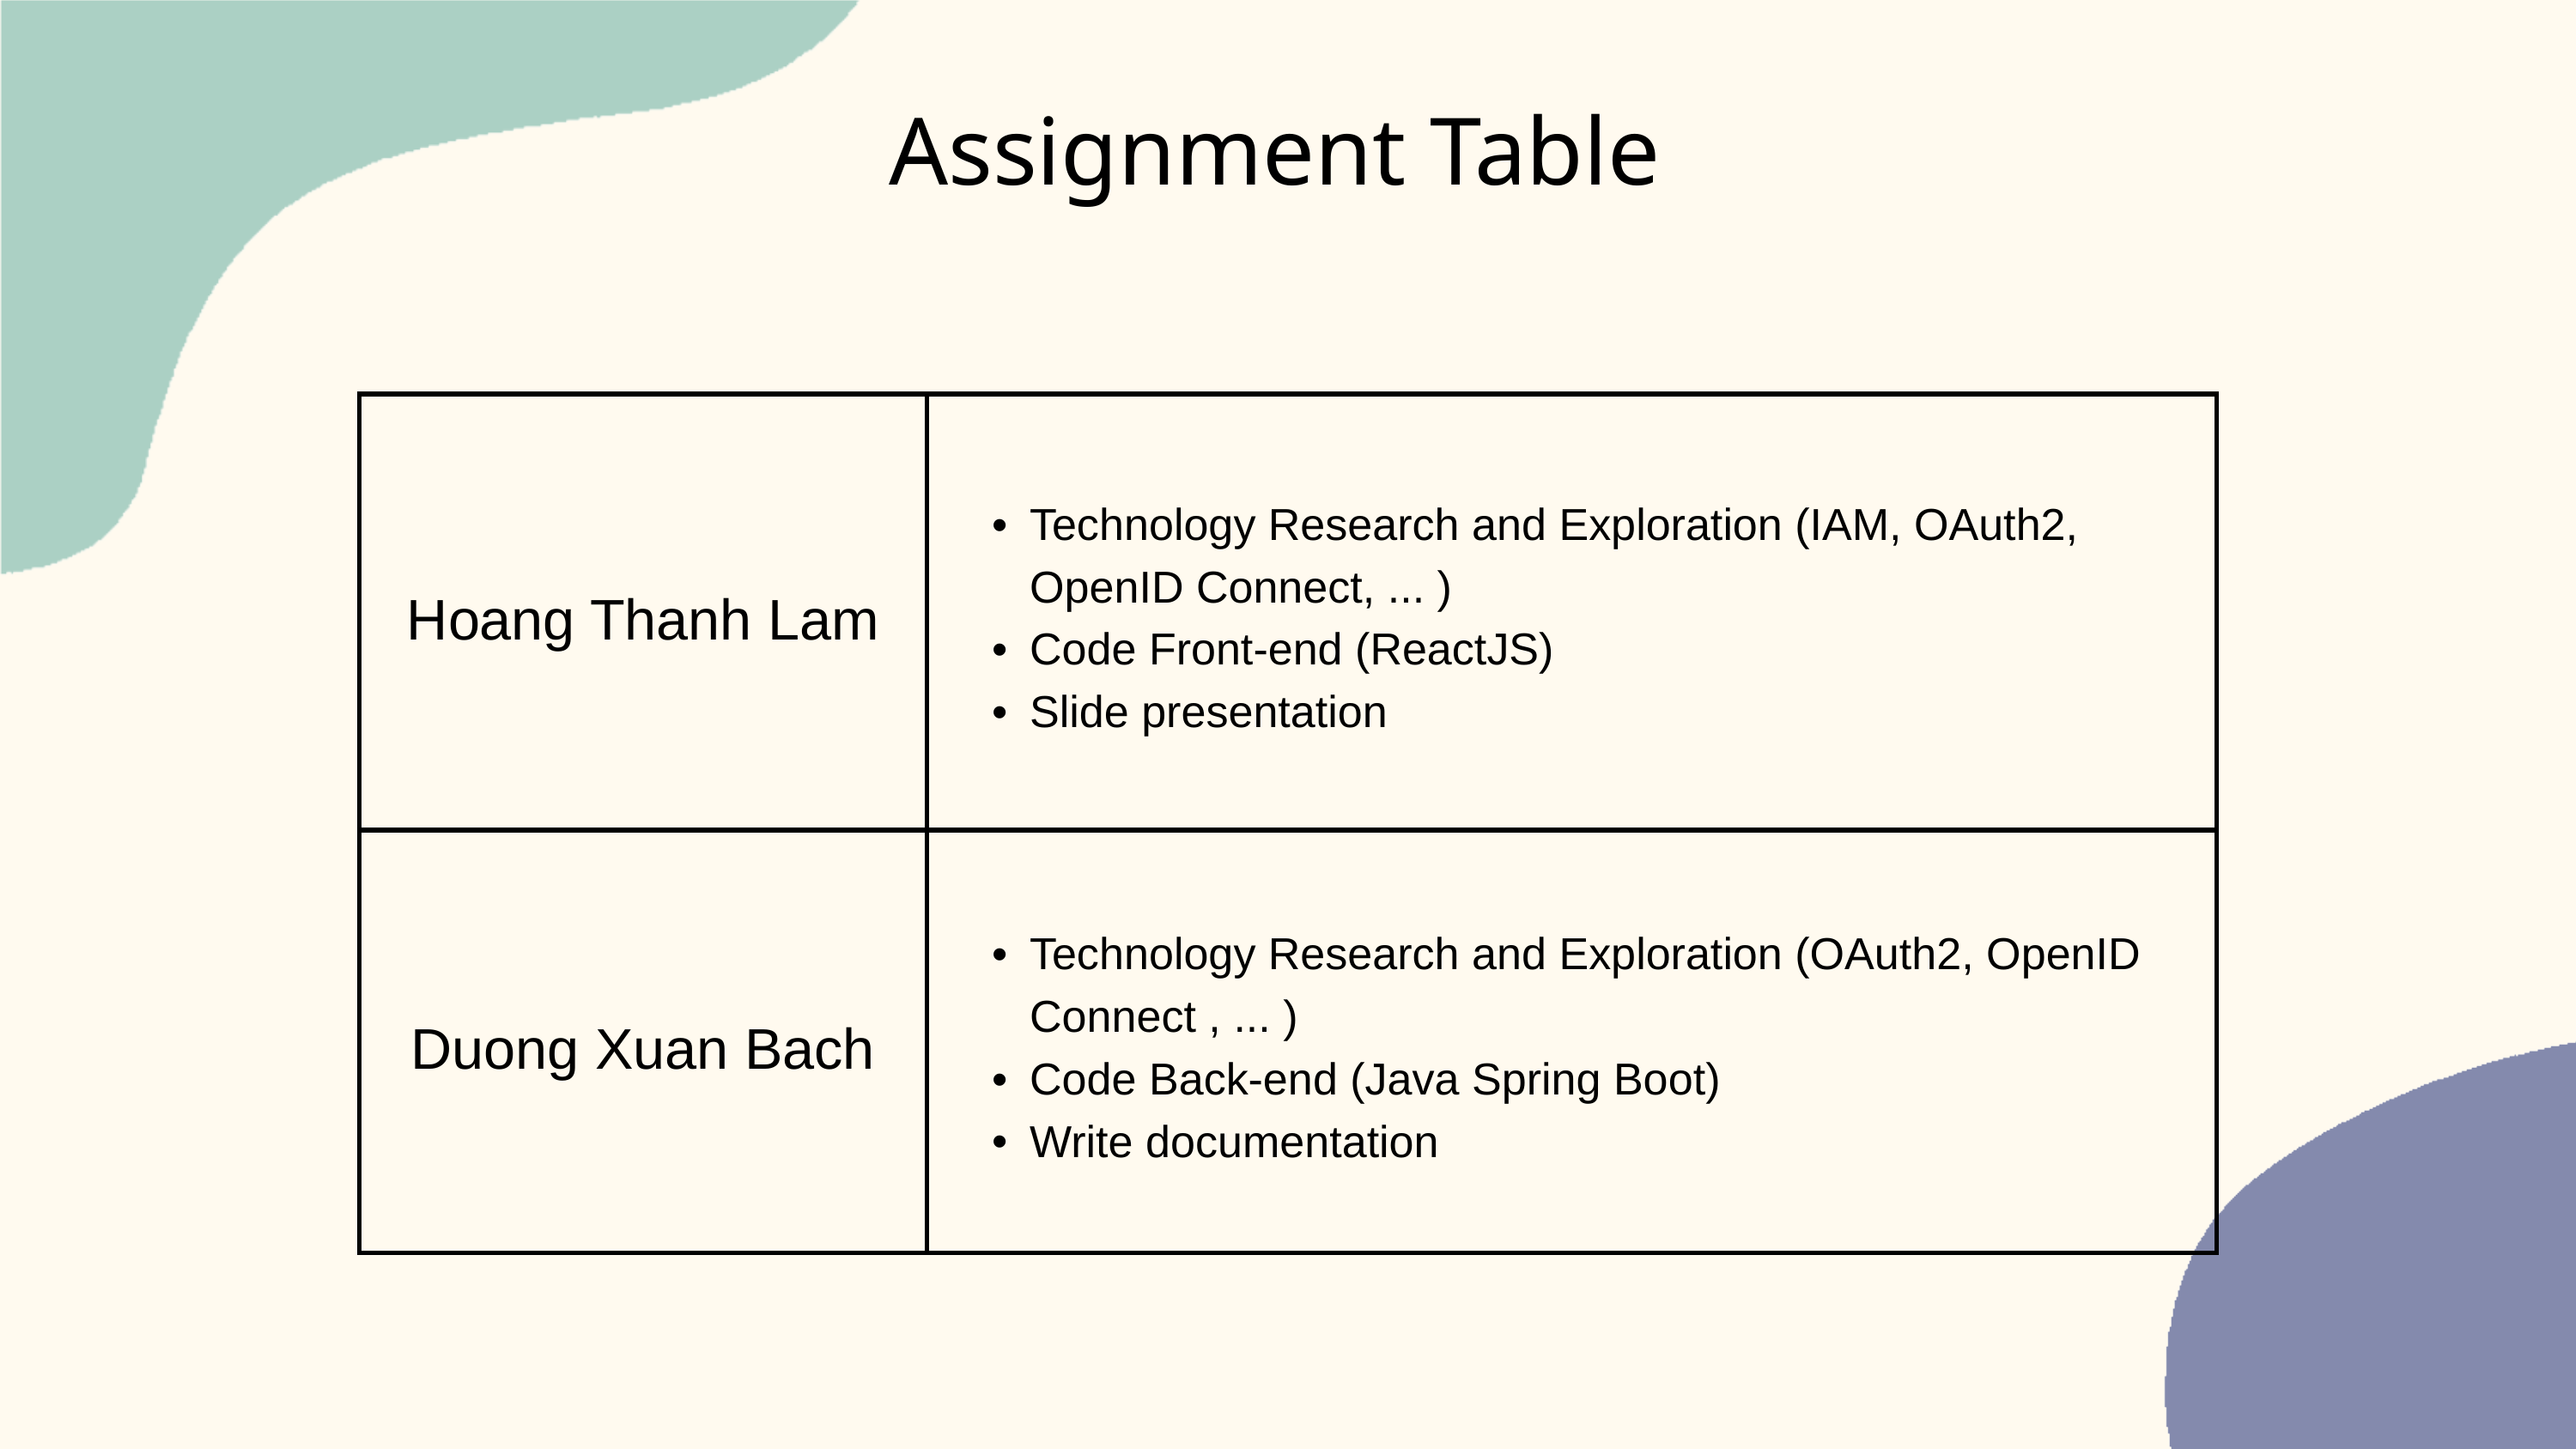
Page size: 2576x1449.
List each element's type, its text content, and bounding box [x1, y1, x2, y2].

picture [2106, 1013, 2576, 1449]
table_cell Technology Research and Exploration (OAuth2, OpenID Connect , ... ) Code Back-end (Java Spring Boot) Write documentation [929, 833, 2215, 1251]
table_header Technology Research and Exploration (IAM, OAuth2, OpenID Connect, ... ) Code Front-end (ReactJS) Slide presentation [929, 397, 2215, 828]
text_box Assignment Table [807, 73, 1742, 204]
table_header Hoang Thanh Lam [361, 397, 925, 828]
picture [2, 0, 904, 757]
table_cell Duong Xuan Bach [361, 833, 925, 1251]
